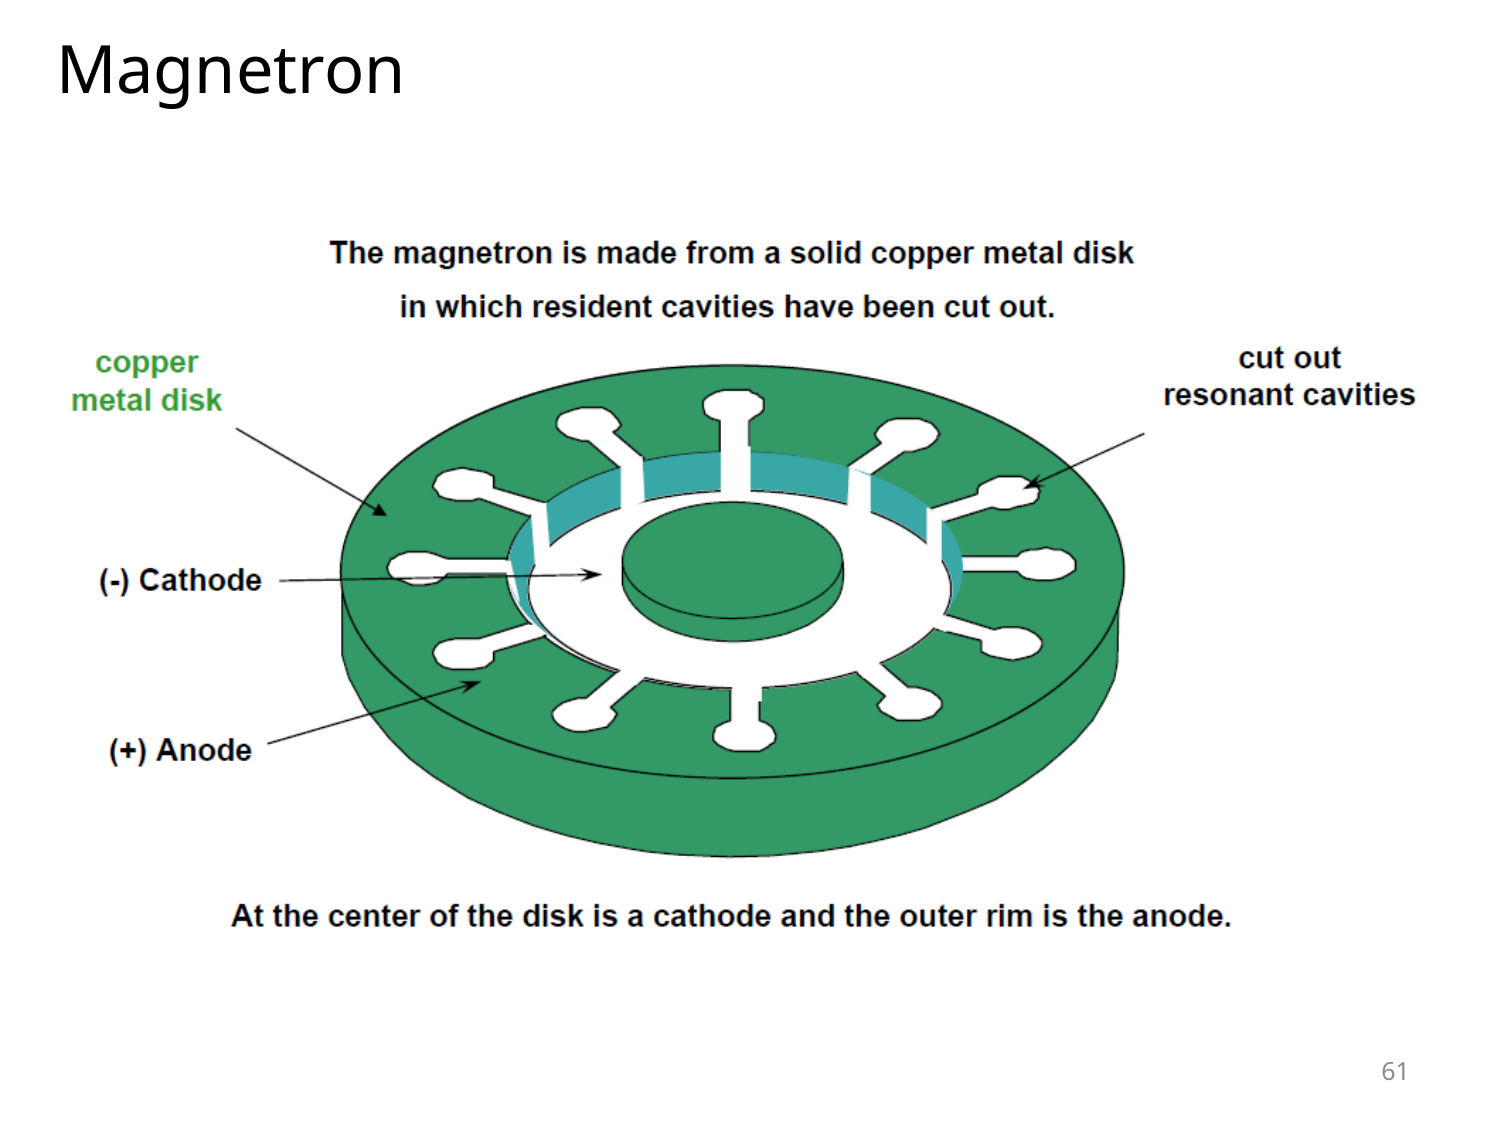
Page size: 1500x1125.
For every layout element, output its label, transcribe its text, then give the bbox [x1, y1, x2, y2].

slide_number 61 [1074, 1042, 1425, 1103]
text_box Magnetron [41, 19, 715, 114]
picture [64, 231, 1429, 941]
